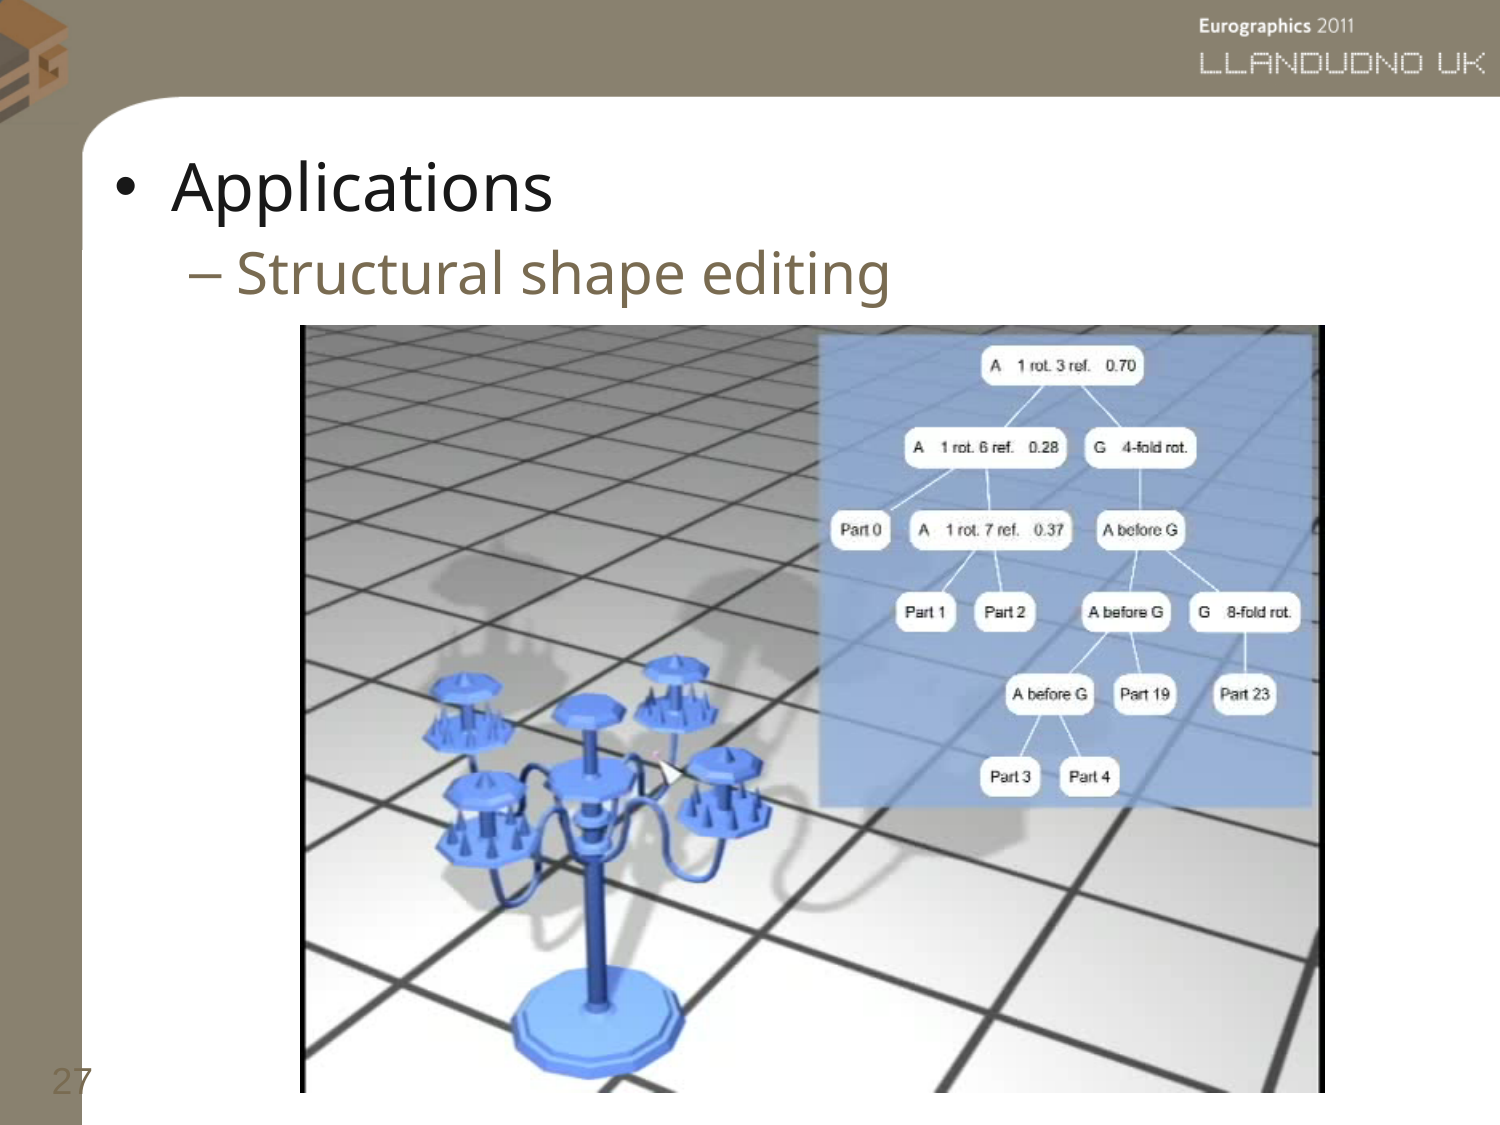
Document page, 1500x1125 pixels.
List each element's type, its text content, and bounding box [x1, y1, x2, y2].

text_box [299, 324, 1326, 1094]
list Applications Structural shape editing [99, 137, 1463, 1101]
picture [0, 0, 1500, 1125]
